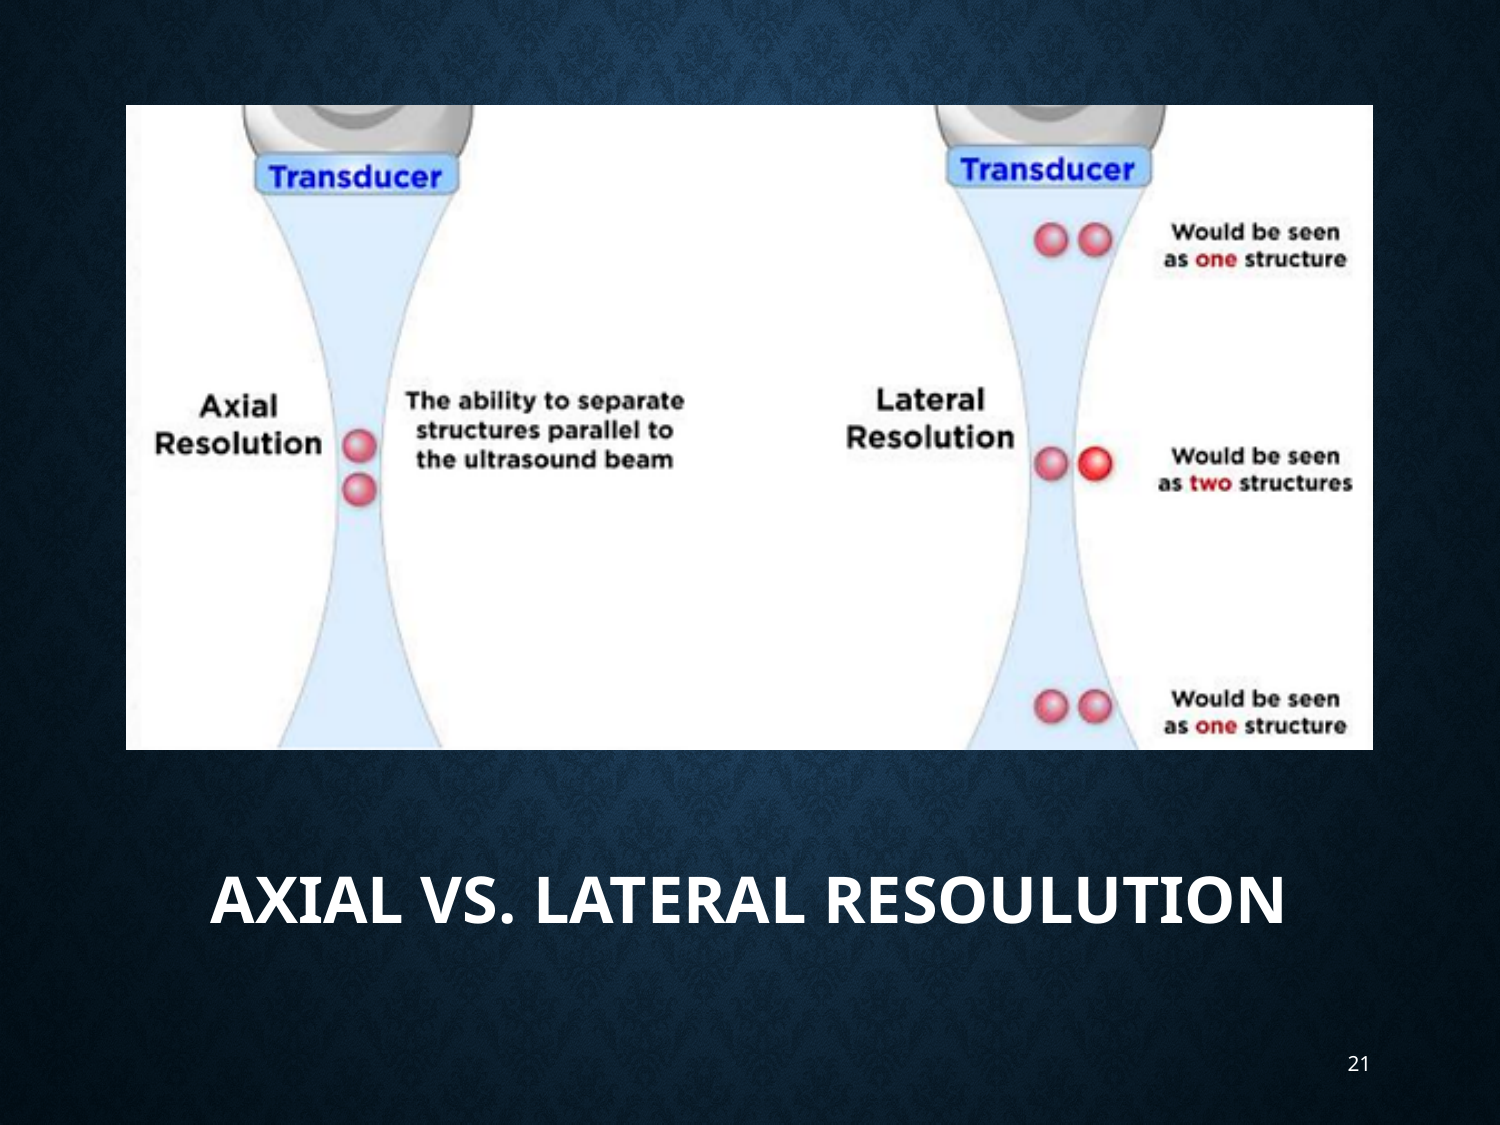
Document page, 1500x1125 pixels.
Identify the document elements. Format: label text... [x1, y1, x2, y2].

title Axial vs. lateral resoulution [112, 790, 1387, 945]
picture [126, 104, 1373, 751]
slide_number 21 [1293, 1035, 1387, 1095]
